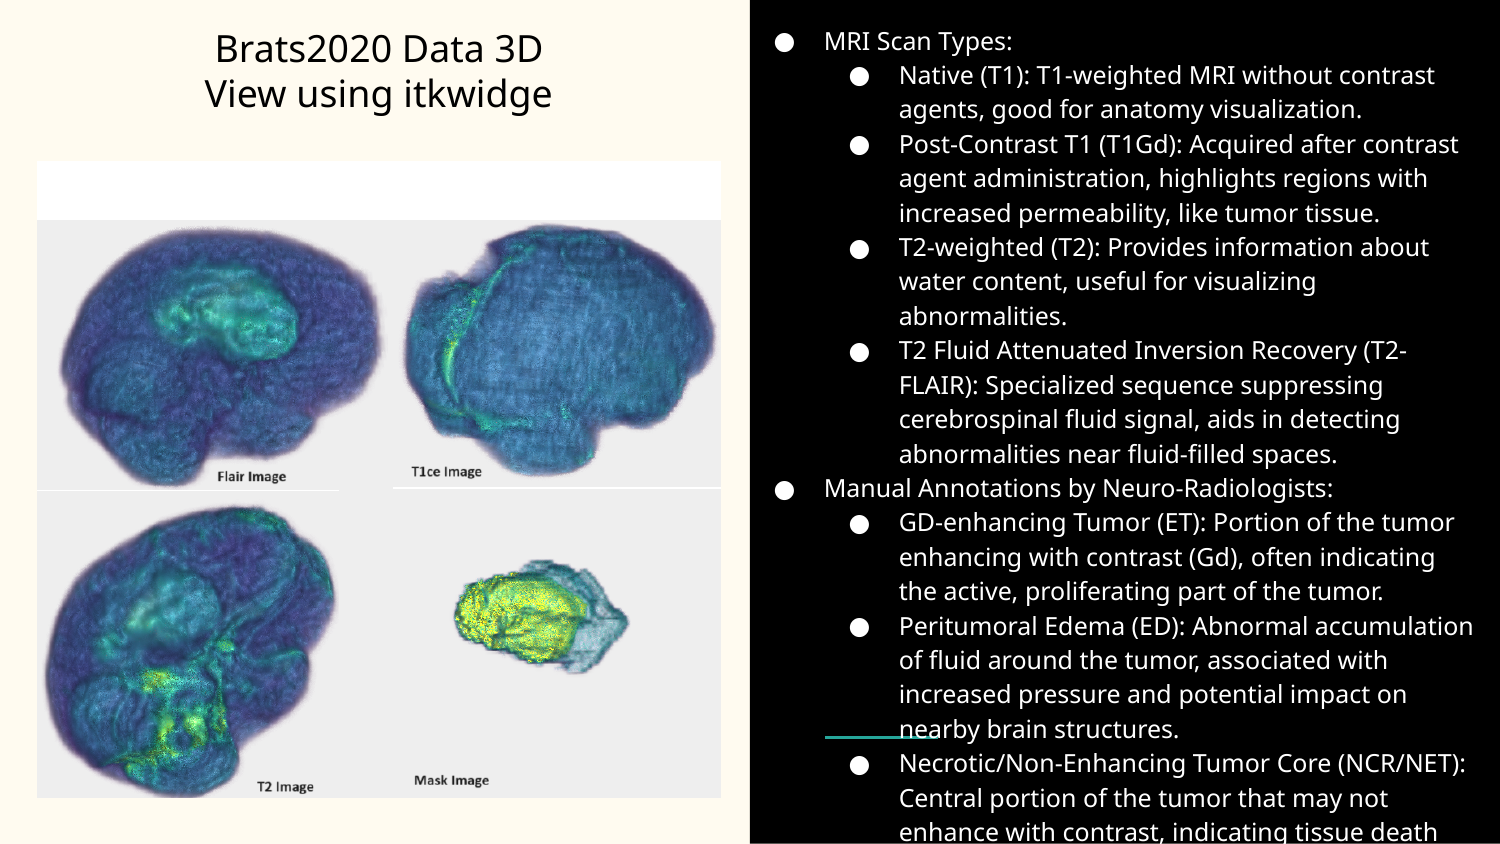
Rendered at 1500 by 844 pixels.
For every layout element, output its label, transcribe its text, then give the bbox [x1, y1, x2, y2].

text_box Brats2020 Data 3D View using itkwidge [165, 9, 593, 130]
text_box MRI Scan Types: Native (T1): T1-weighted MRI without contrast agents, good for anatomy visualization. Post-Contrast T1 (T1Gd): Acquired after contrast agent administration, highlights regions with increased permeability, like tumor tissue. T2-weighted (T2): Provides information about water content, useful for visualizing abnormalities. T2 Fluid Attenuated Inversion Recovery (T2-FLAIR): Specialized sequence suppressing cerebrospinal fluid signal, aids in detecting abnormalities near fluid-filled spaces. Manual Annotations by Neuro-Radiologists: GD-enhancing Tumor (ET): Portion of the tumor enhancing with contrast (Gd), often indicating the active, proliferating part of the tumor. Peritumoral Edema (ED): Abnormal accumulation of fluid around the tumor, associated with increased pressure and potential impact on nearby brain structures. Necrotic/Non-Enhancing Tumor Core (NCR/NET): Central portion of the tumor that may not enhance with contrast, indicating tissue death (necrosis) and less active or dormant tumor tissue. [733, 0, 1493, 844]
picture [36, 161, 722, 798]
